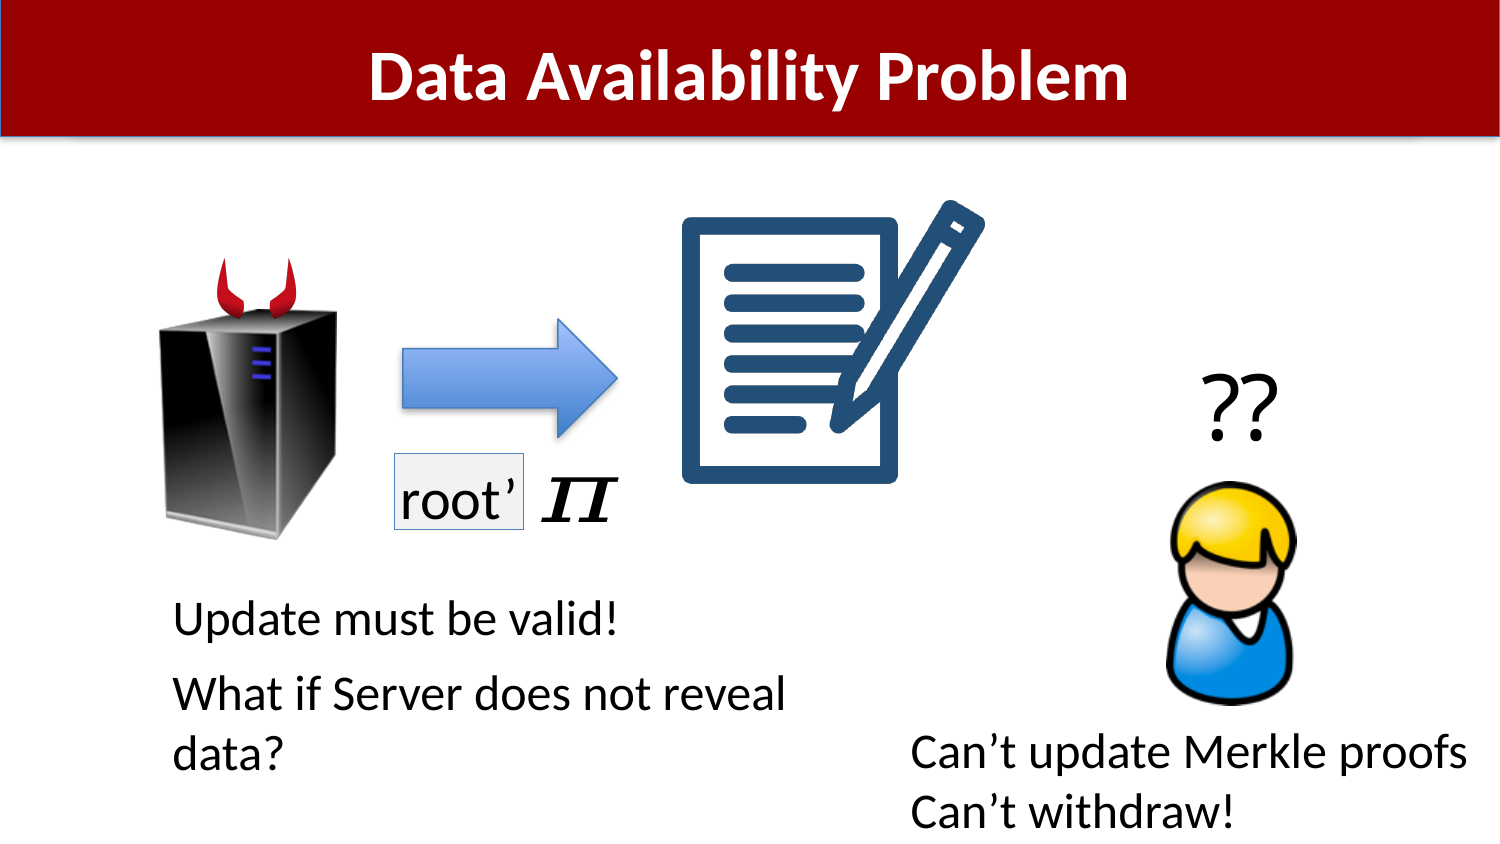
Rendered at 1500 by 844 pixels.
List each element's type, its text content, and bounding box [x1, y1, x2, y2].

text_box Can’t update Merkle proofs Can’t withdraw! [895, 711, 1500, 844]
picture [157, 214, 338, 541]
title Data Availability Problem [75, 20, 1425, 123]
text_box ⁇ [1186, 341, 1278, 466]
picture [1166, 481, 1297, 706]
picture [682, 189, 986, 493]
text_box root’ [394, 453, 524, 530]
text_box What if Server does not reveal data? [157, 653, 849, 789]
text_box [402, 318, 618, 439]
text_box Update must be valid! [157, 577, 651, 653]
